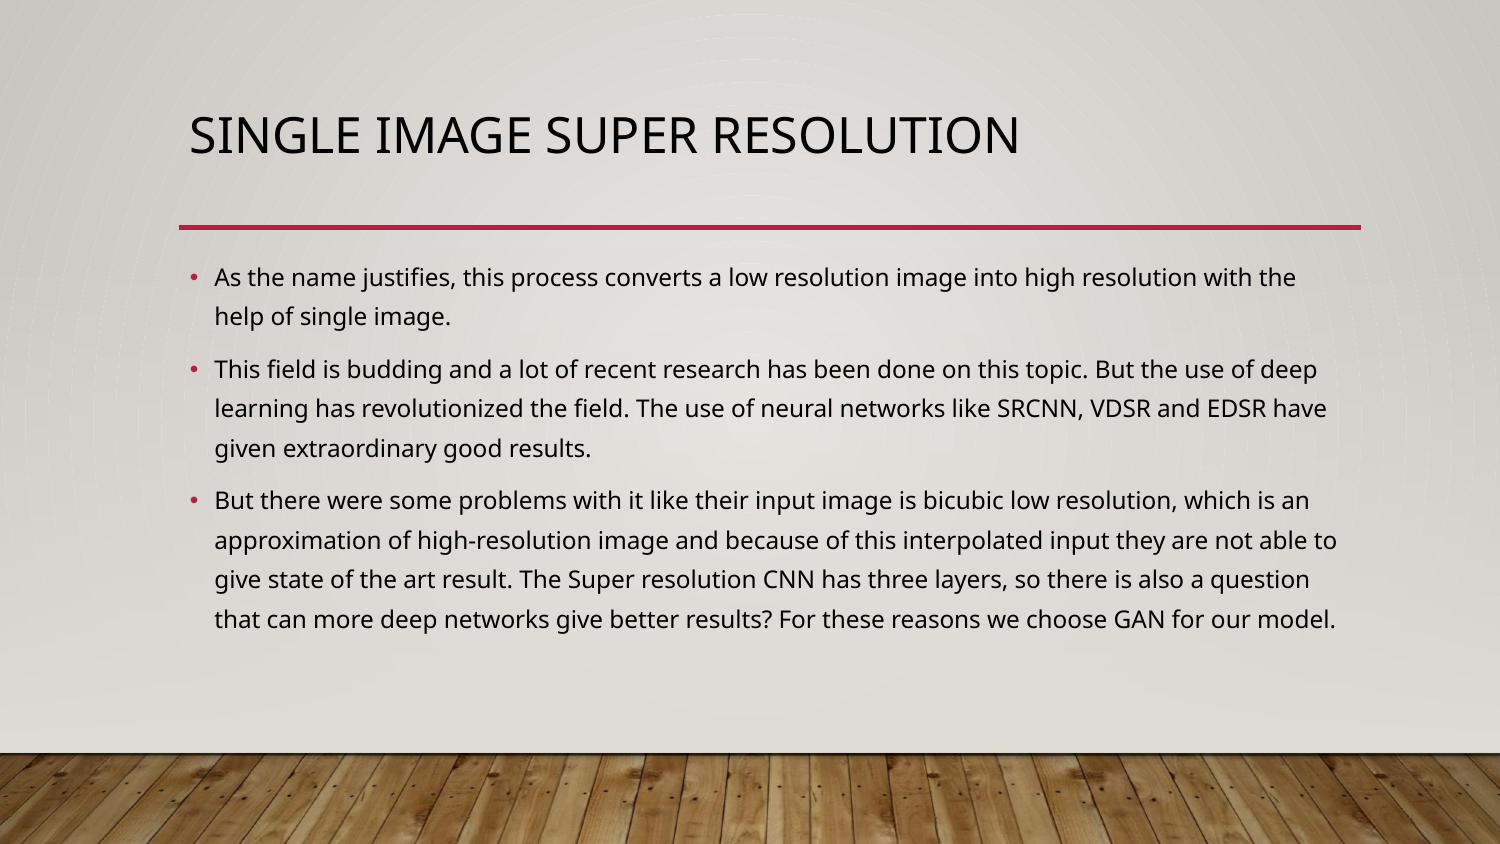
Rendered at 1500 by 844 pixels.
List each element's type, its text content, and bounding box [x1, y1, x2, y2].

list As the name justifies, this process converts a low resolution image into high resolution with the help of single image. This field is budding and a lot of recent research has been done on this topic. But the use of deep learning has revolutionized the field. The use of neural networks like SRCNN, VDSR and EDSR have given extraordinary good results. But there were some problems with it like their input image is bicubic low resolution, which is an approximation of high-resolution image and because of this interpolated input they are not able to give state of the art result. The Super resolution CNN has three layers, so there is also a question that can more deep networks give better results? For these reasons we choose GAN for our model. [178, 247, 1361, 673]
title SINGLE IMAGE SUPER RESOLUTION [178, 98, 1361, 229]
picture [0, 753, 1500, 844]
